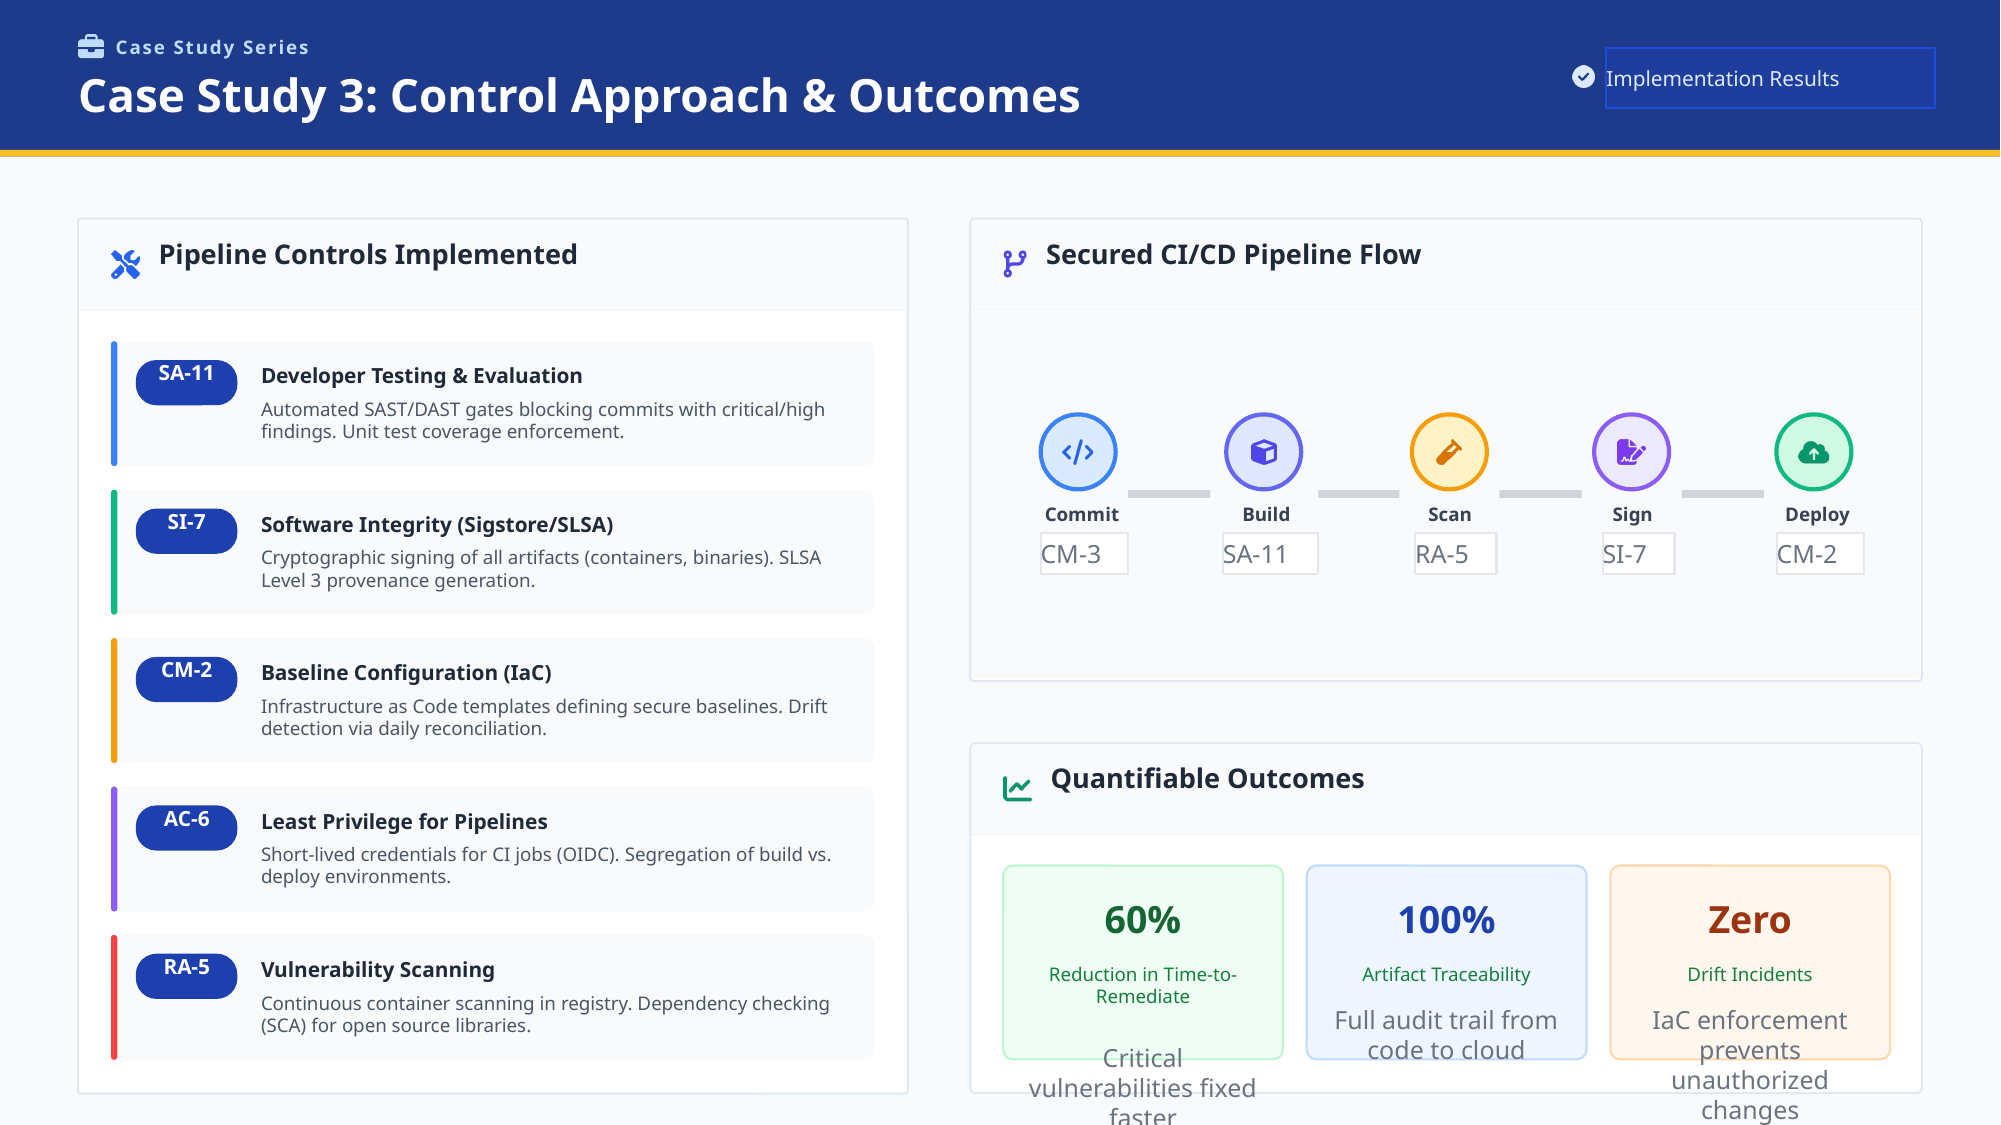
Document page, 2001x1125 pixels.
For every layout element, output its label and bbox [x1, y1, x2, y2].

picture [1003, 250, 1027, 279]
text_box [0, 0, 2000, 1125]
picture [78, 34, 104, 60]
picture [1251, 439, 1277, 465]
picture [1436, 439, 1462, 465]
picture [1572, 65, 1595, 88]
picture [1617, 439, 1646, 465]
picture [1798, 439, 1830, 465]
picture [1062, 439, 1094, 465]
picture [110, 250, 140, 279]
picture [1053, 490, 1840, 498]
picture [1003, 774, 1032, 803]
